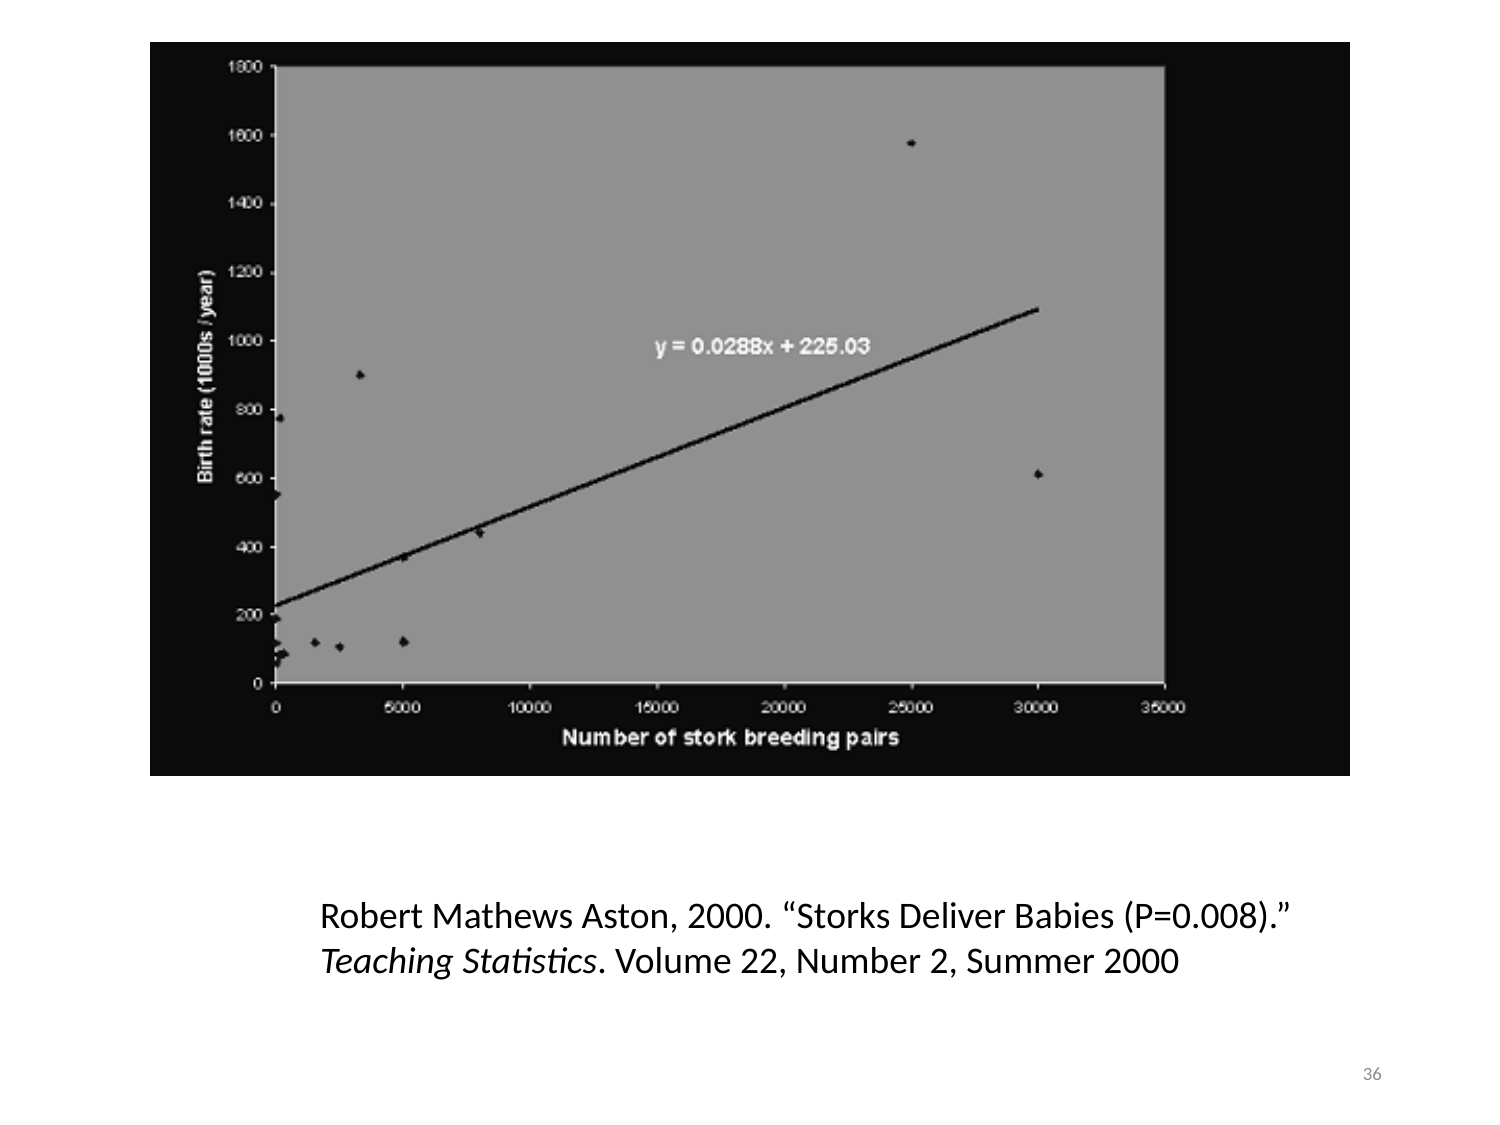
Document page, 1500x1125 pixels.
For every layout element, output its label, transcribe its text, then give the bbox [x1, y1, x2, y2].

slide_number 36 [1059, 1042, 1397, 1103]
picture [149, 42, 1350, 776]
text_box Robert Mathews Aston, 2000. “Storks Deliver Babies (P=0.008).” Teaching Statistics. Volume 22, Number 2, Summer 2000 [305, 883, 1308, 988]
